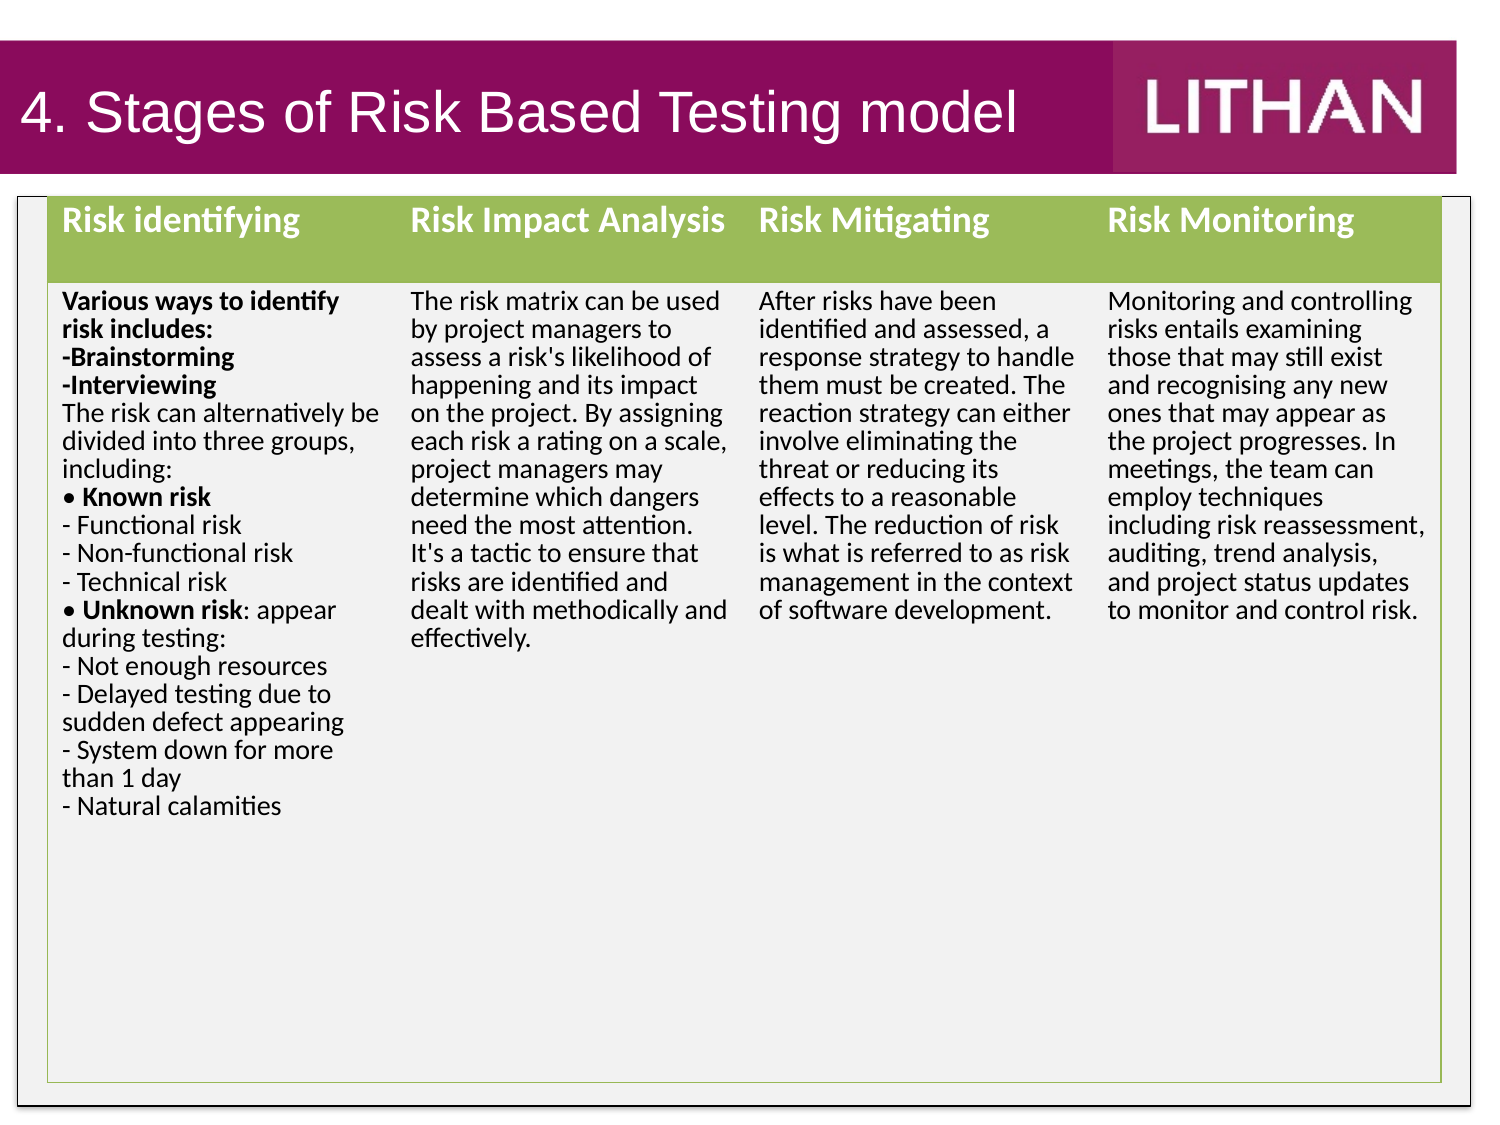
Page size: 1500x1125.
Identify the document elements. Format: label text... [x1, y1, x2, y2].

text_box 4. Stages of Risk Based Testing model [5, 66, 1104, 152]
table_cell Monitoring and controlling risks entails examining those that may still exist and recognising any new ones that may appear as the project progresses. In meetings, the team can employ techniques including risk reassessment, auditing, trend analysis, and project status updates to monitor and control risk. [1092, 283, 1440, 1082]
table_header Risk Impact Analysis [396, 197, 744, 281]
table_cell Various ways to identify risk includes: -Brainstorming -Interviewing The risk can alternatively be divided into three groups, including: • Known risk - Functional risk - Non-functional risk - Technical risk • Unknown risk: appear during testing: - Not enough resources - Delayed testing due to sudden defect appearing - System down for more than 1 day - Natural calamities [48, 283, 396, 1082]
table_header Risk Monitoring [1092, 197, 1440, 281]
table_cell After risks have been identified and assessed, a response strategy to handle them must be created. The reaction strategy can either involve eliminating the threat or reducing its effects to a reasonable level. The reduction of risk is what is referred to as risk management in the context of software development. [744, 283, 1092, 1082]
text_box [17, 196, 1471, 1107]
table_header Risk identifying [48, 197, 396, 281]
table_header Risk Mitigating [744, 197, 1092, 281]
picture [0, 37, 1460, 178]
table_cell The risk matrix can be used by project managers to assess a risk's likelihood of happening and its impact on the project. By assigning each risk a rating on a scale, project managers may determine which dangers need the most attention. It's a tactic to ensure that risks are identified and dealt with methodically and effectively. [396, 283, 744, 1082]
